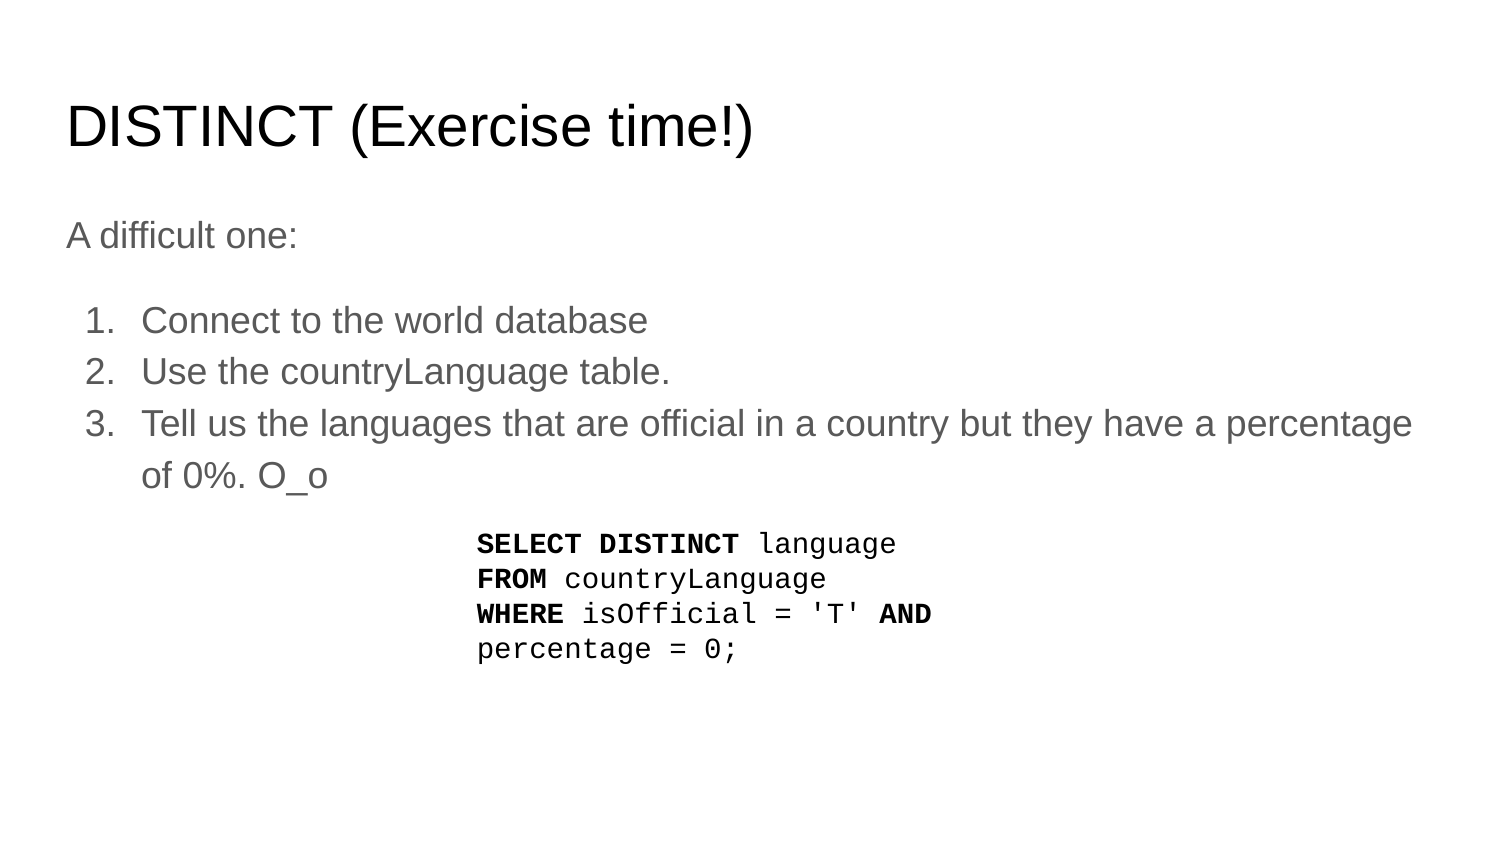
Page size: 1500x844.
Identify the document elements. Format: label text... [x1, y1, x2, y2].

title DISTINCT (Exercise time!) [51, 72, 1449, 167]
text_box SELECT DISTINCT language FROM countryLanguage WHERE isOfficial = 'T' AND percentage = 0; [461, 509, 1090, 709]
list A difficult one: Connect to the world database Use the countryLanguage table. Tell us the languages that are official in a country but they have a percentage of 0%. O_o [51, 189, 1449, 600]
